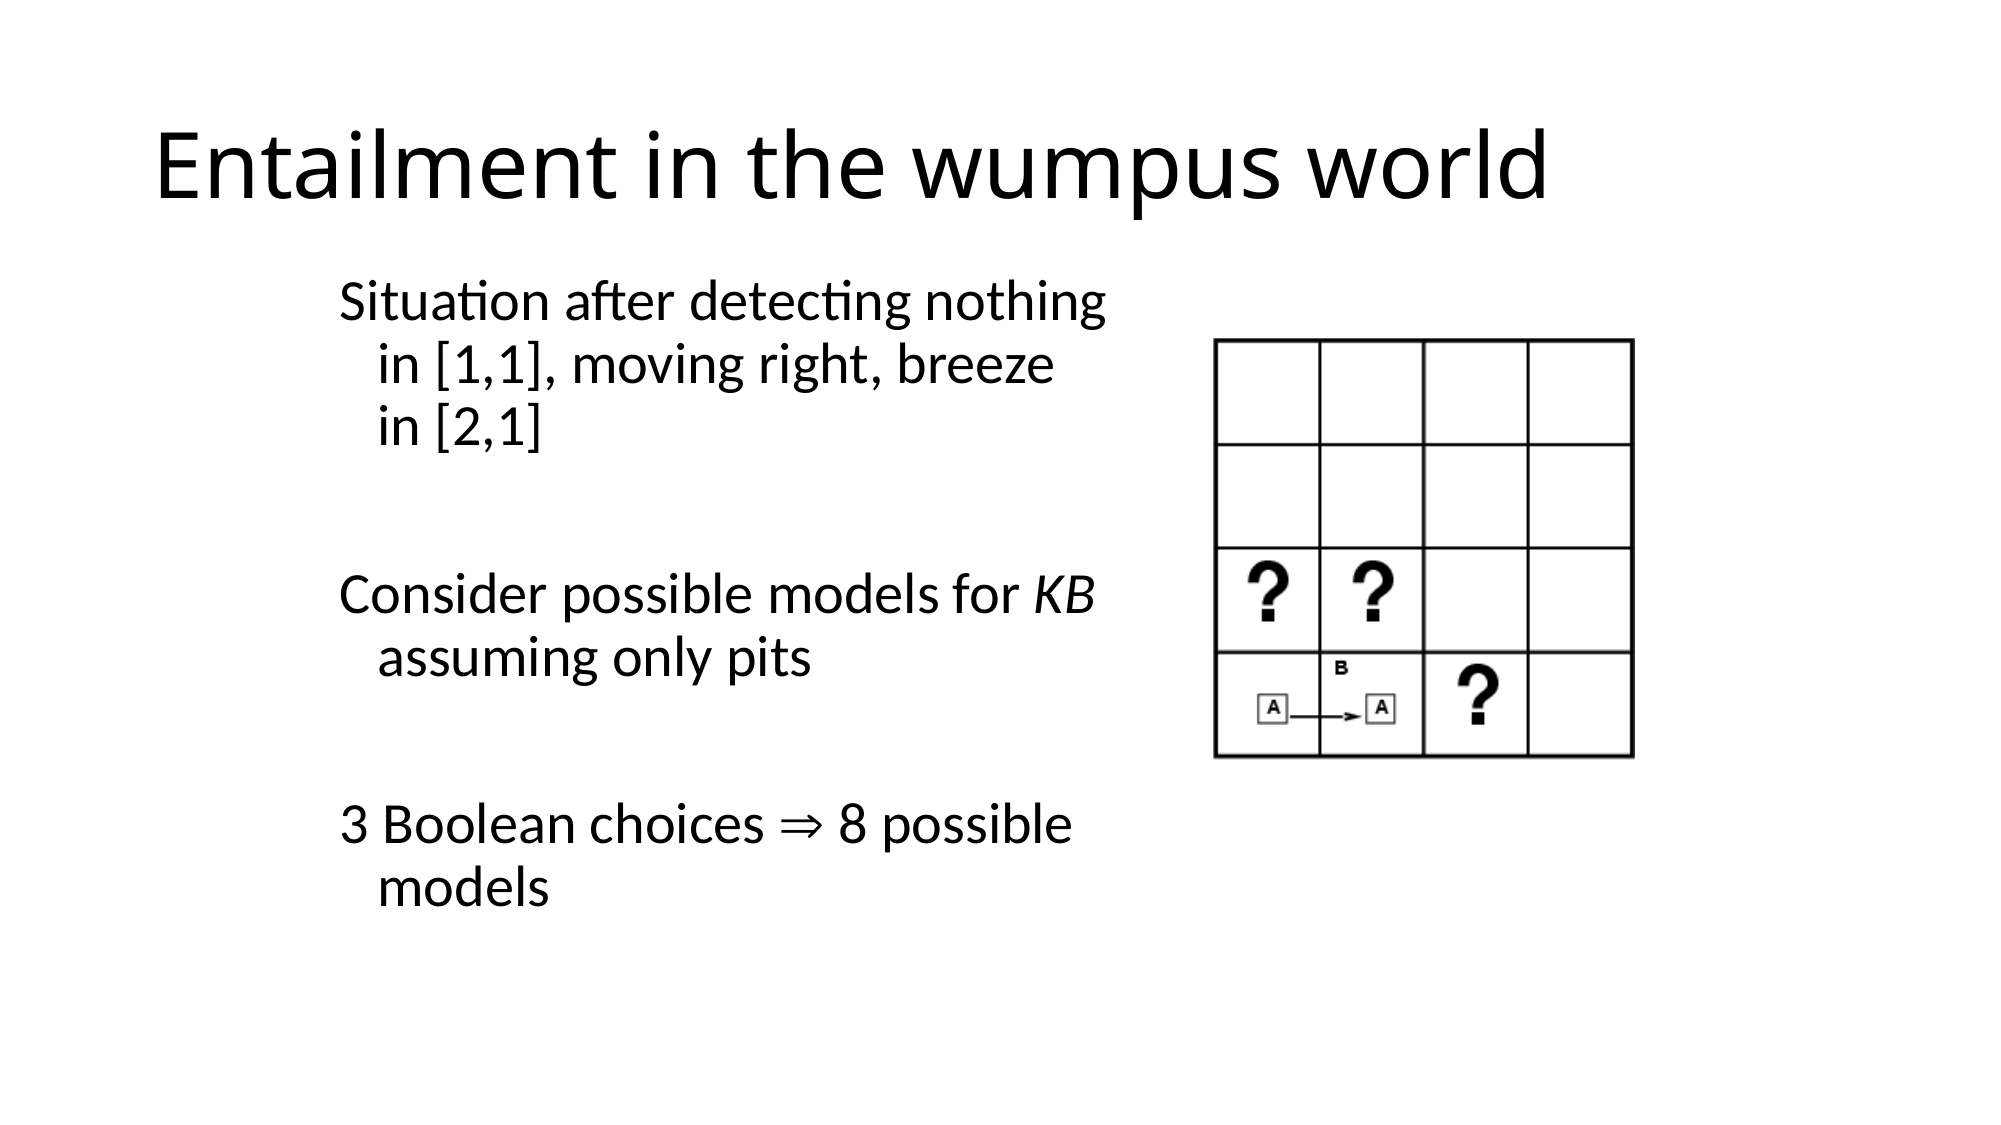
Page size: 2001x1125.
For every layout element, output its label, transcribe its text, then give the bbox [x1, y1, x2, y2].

list Situation after detecting nothing in [1,1], moving right, breeze in [2,1] Consider possible models for KB assuming only pits 3 Boolean choices  8 possible models [324, 262, 1125, 1005]
picture [1212, 337, 1635, 761]
title Entailment in the wumpus world [137, 59, 1863, 278]
